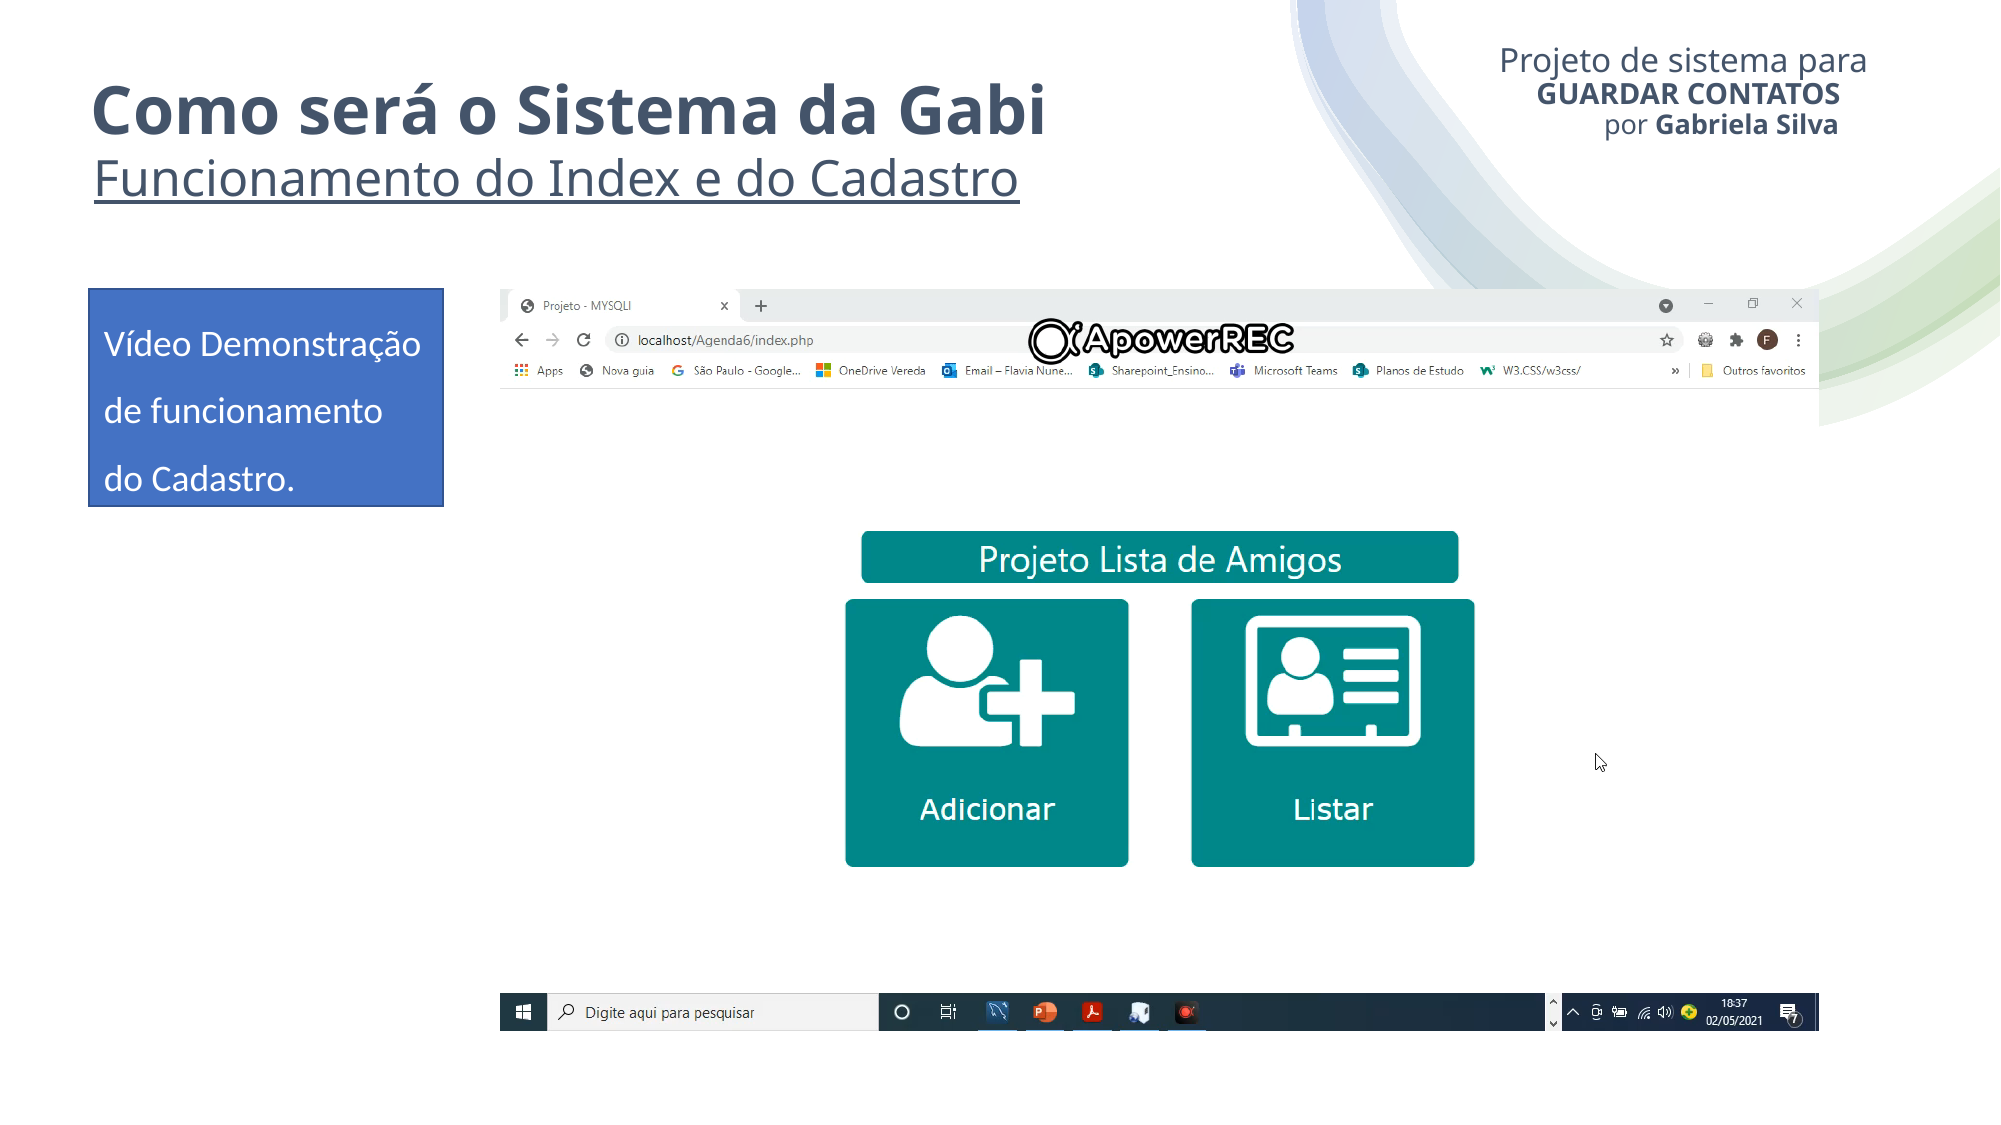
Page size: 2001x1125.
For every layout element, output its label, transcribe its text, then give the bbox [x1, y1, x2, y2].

text_box Vídeo Demonstração de funcionamento do Cadastro. [88, 288, 444, 507]
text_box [499, 288, 1820, 1032]
text_box [0, 0, 2000, 1125]
text_box Funcionamento do Index e do Cadastro [78, 139, 1080, 214]
title Como será o Sistema da Gabi [75, 132, 1267, 217]
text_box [1290, 0, 2000, 434]
